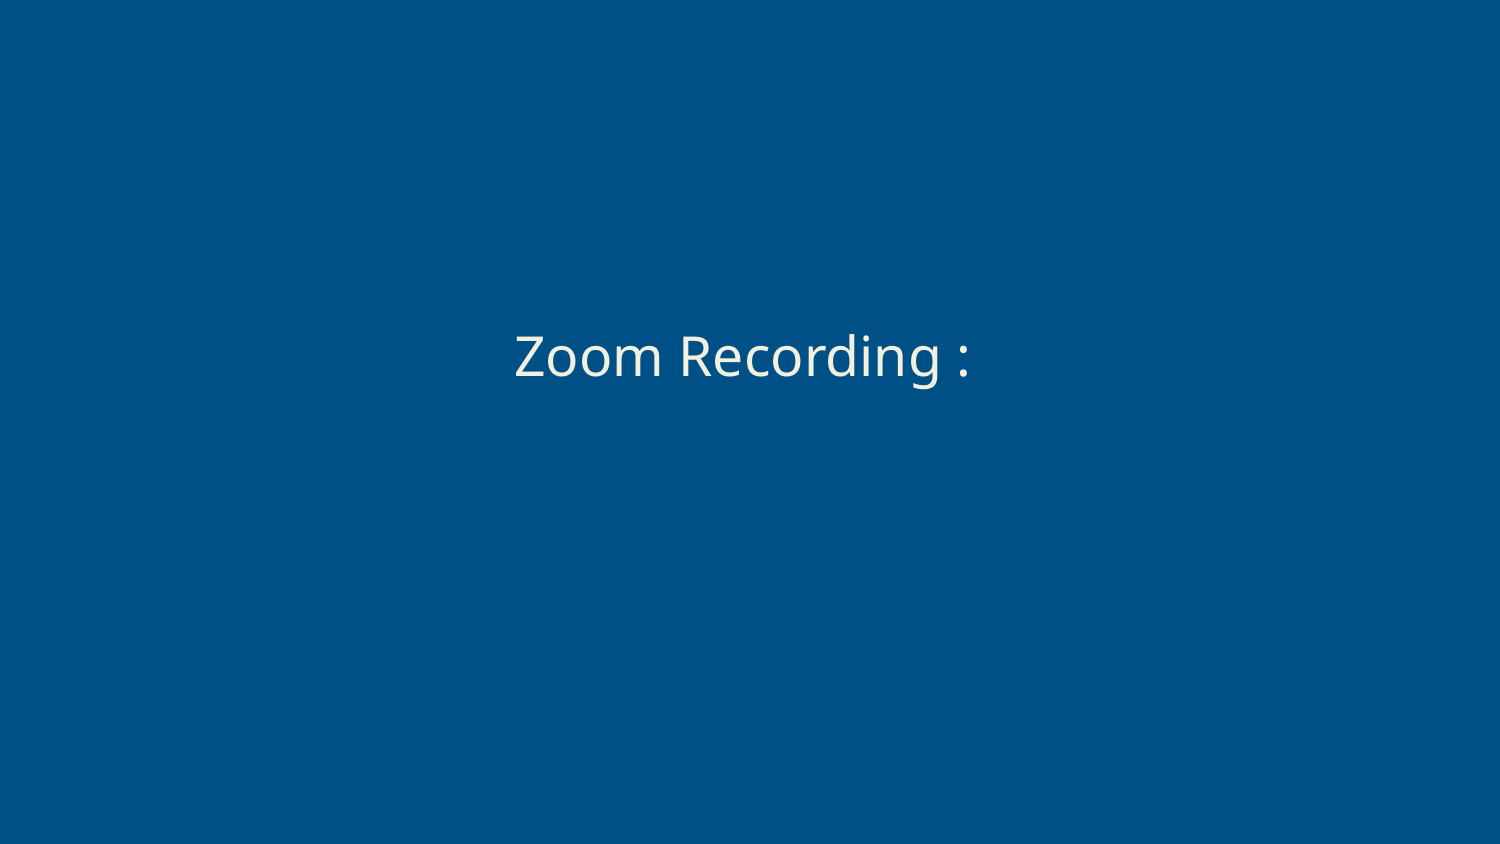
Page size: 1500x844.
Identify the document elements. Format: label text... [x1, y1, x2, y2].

subtitle Zoom Recording : [159, 140, 1340, 661]
